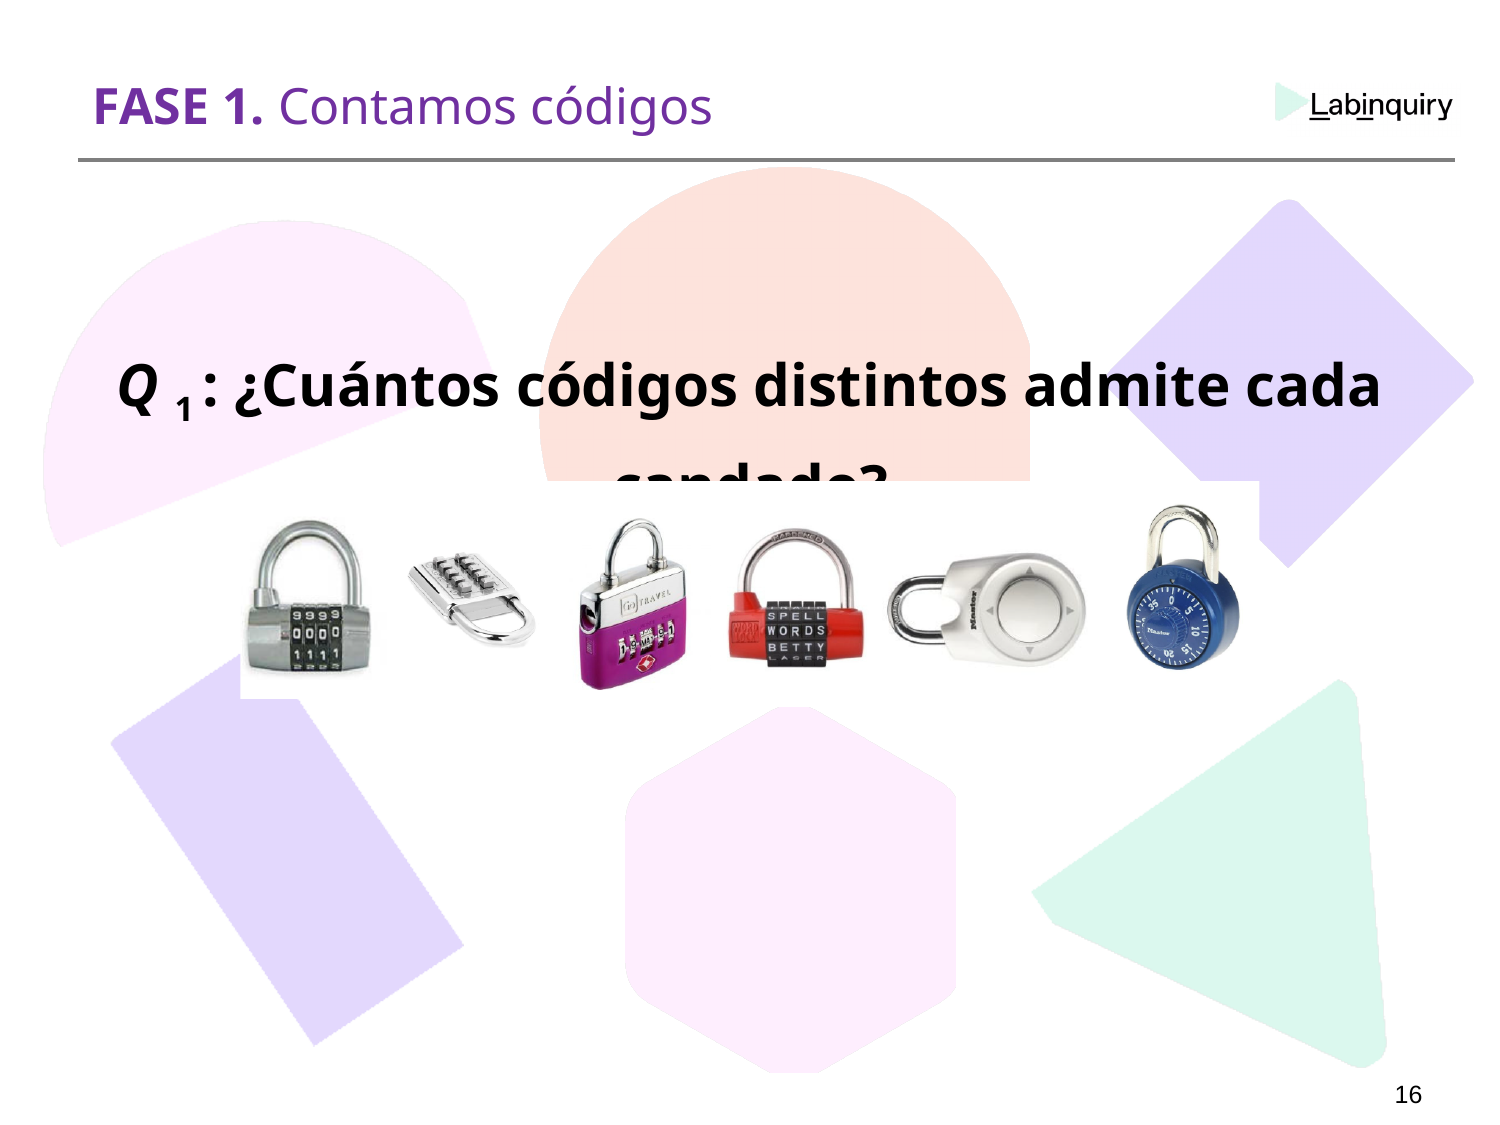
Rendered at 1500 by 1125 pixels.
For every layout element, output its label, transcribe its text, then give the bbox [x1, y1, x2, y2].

picture [1353, 83, 1461, 137]
list Q 1 : ¿Cuántos códigos distintos admite cada candado? [61, 317, 1439, 669]
picture [240, 480, 1260, 699]
title FASE 1. Contamos códigos [77, 52, 1353, 158]
